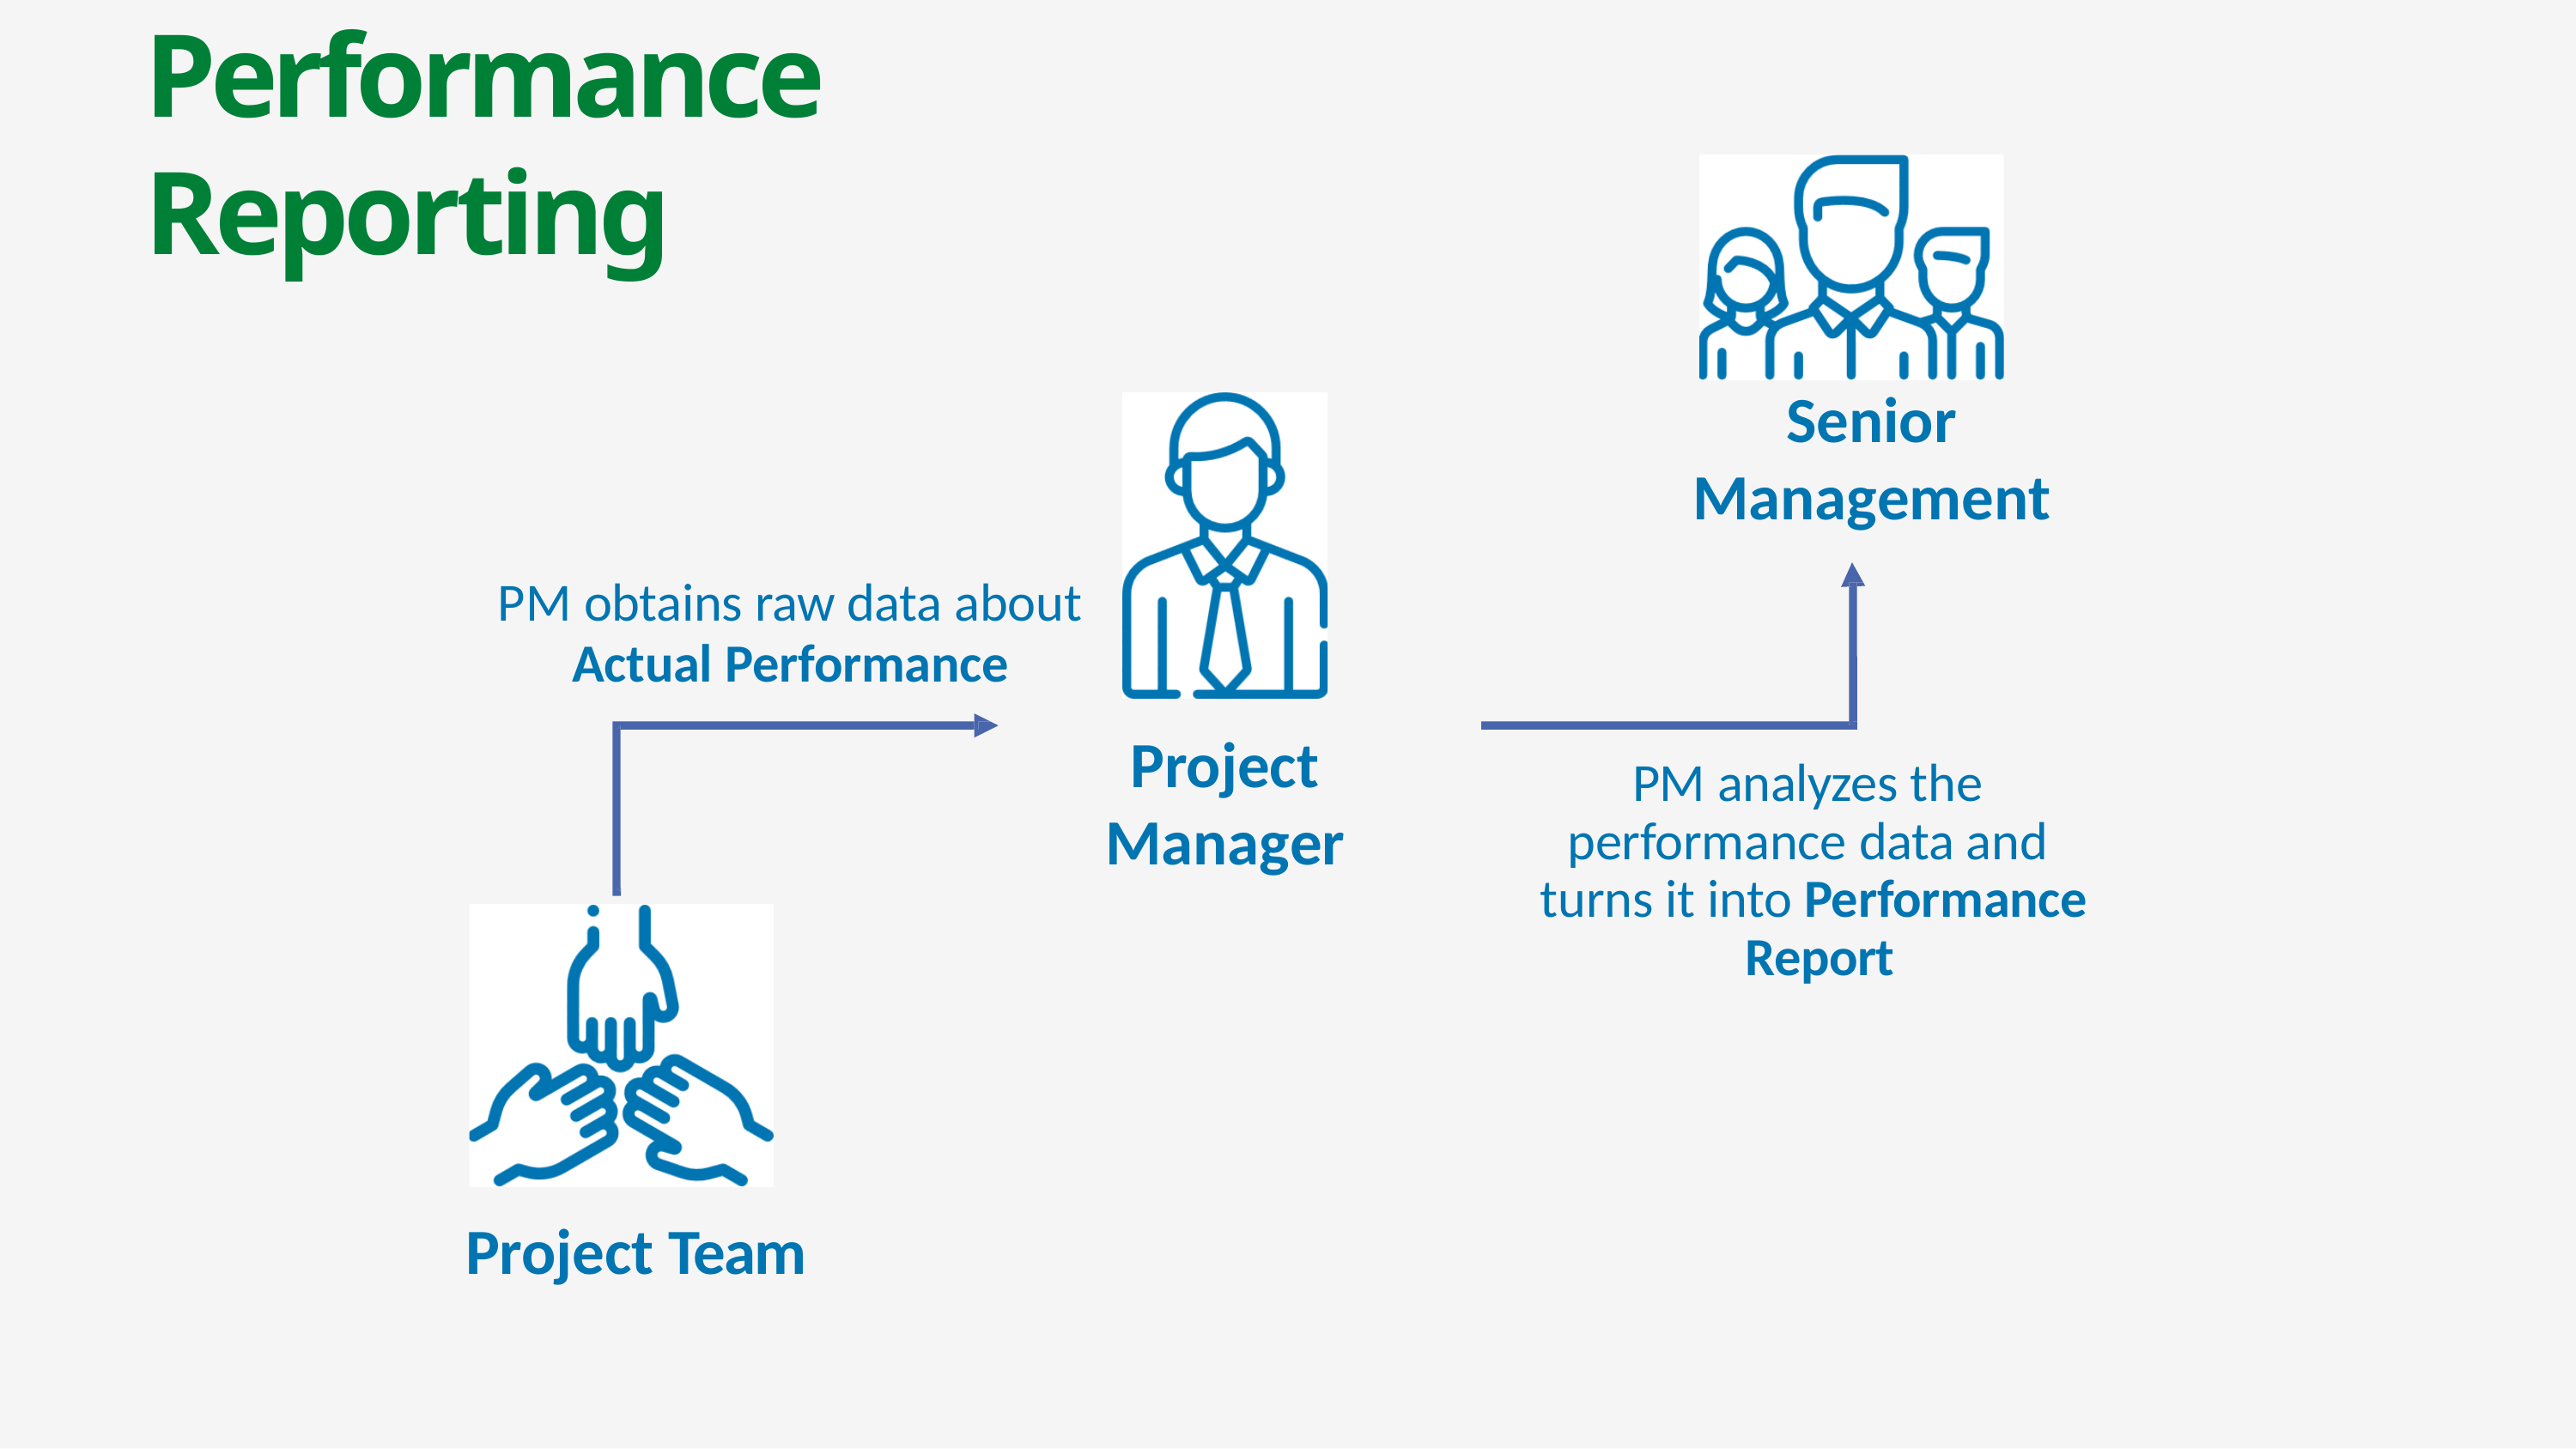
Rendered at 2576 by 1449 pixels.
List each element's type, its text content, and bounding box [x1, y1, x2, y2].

text_box [1699, 155, 2004, 375]
text_box Senior Management [1690, 375, 2054, 533]
text_box [1481, 562, 1866, 730]
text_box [469, 712, 999, 1188]
text_box Project Manager [1103, 719, 1348, 878]
text_box Project Team [463, 1207, 815, 1288]
text_box PM analyzes the performance data and turns it into Performance Report [1534, 743, 2093, 986]
text_box [1122, 392, 1328, 699]
title Performance Reporting [142, 0, 1267, 278]
text_box PM obtains raw data about Actual Performance [492, 567, 1088, 694]
